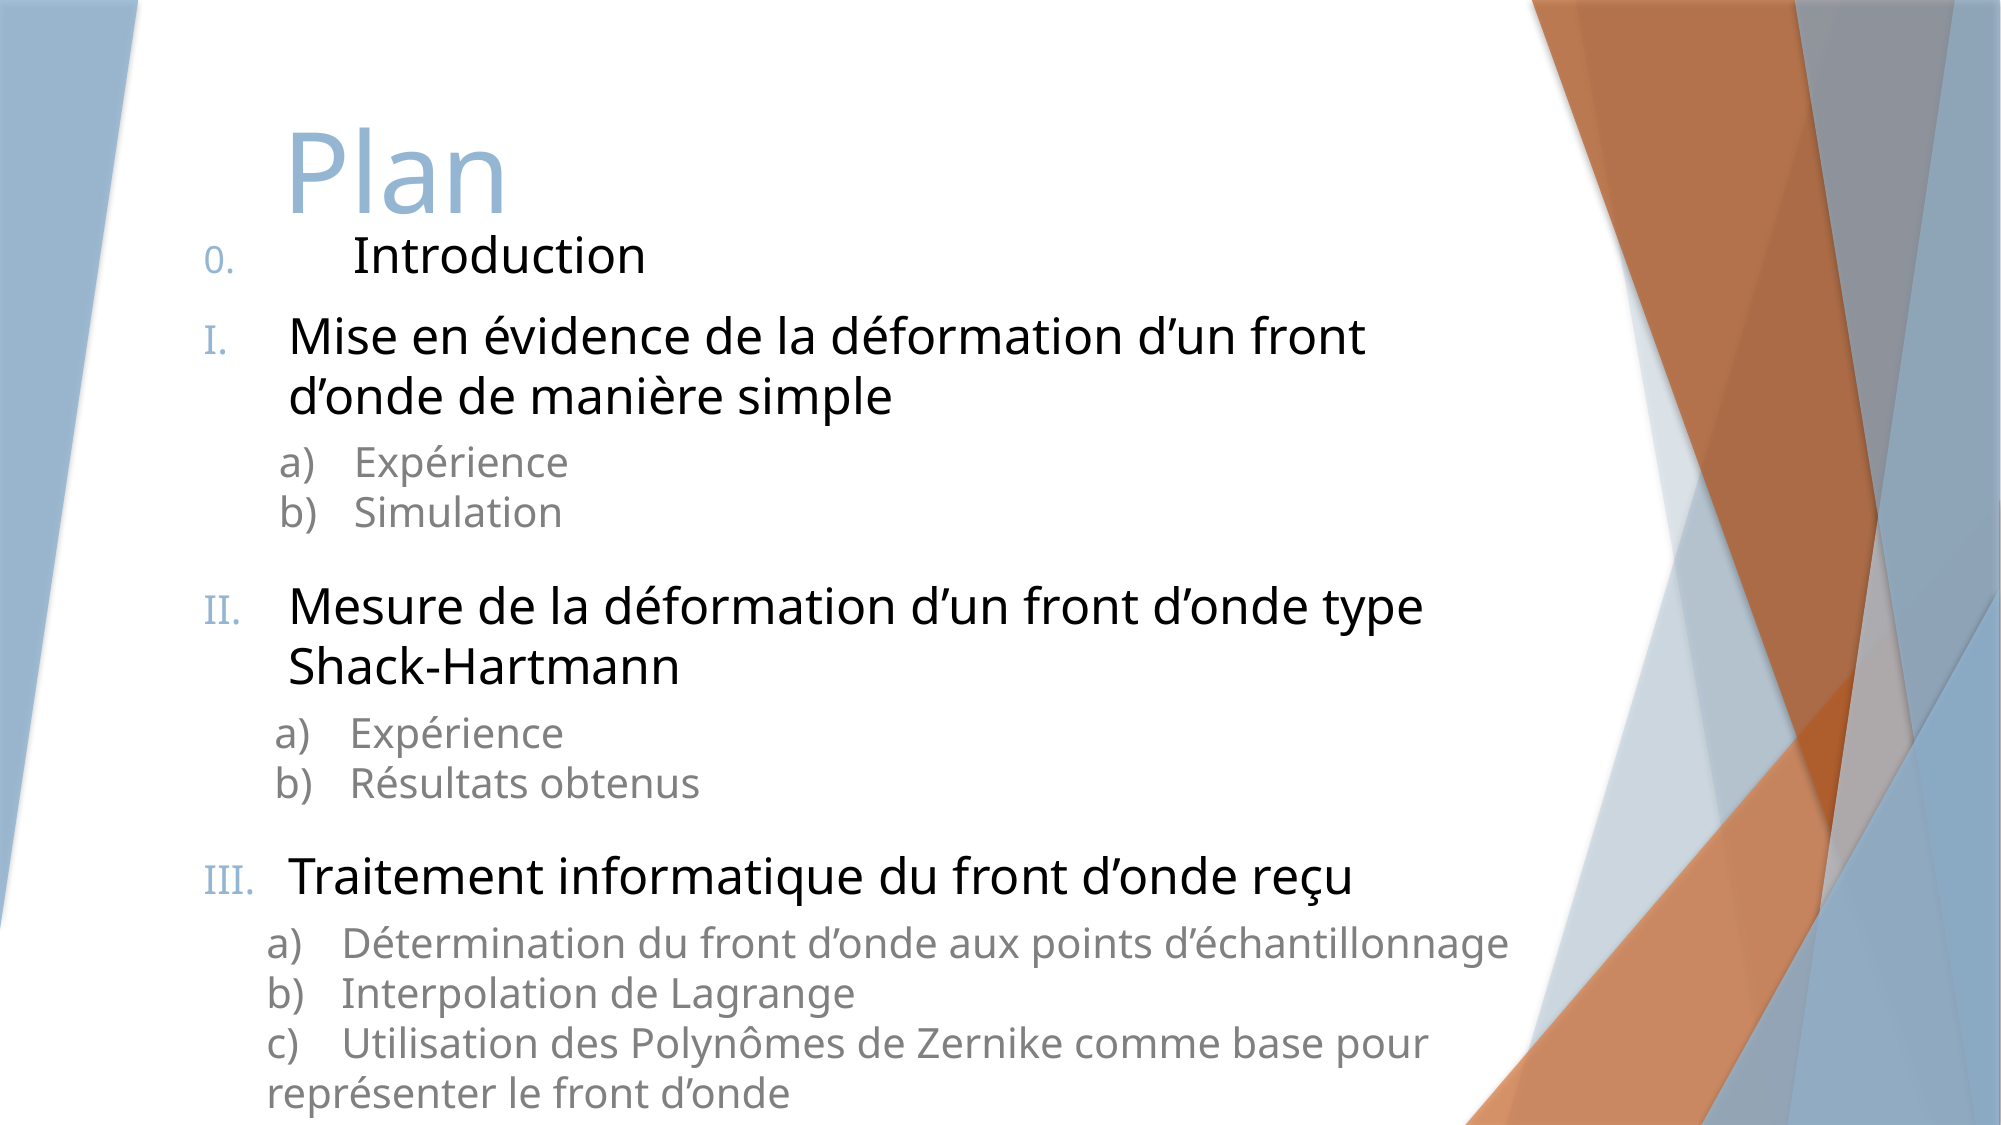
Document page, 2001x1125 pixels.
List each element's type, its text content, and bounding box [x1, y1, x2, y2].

text_box Expérience Résultats obtenus [259, 699, 727, 815]
title Plan [267, 87, 538, 215]
text_box Détermination du front d’onde aux points d’échantillonnage Interpolation de Lagrange Utilisation des Polynômes de Zernike comme base pour représenter le front d’onde [251, 909, 1525, 1124]
text_box Expérience Simulation [264, 428, 584, 544]
subtitle 0. Introduction Mise en évidence de la déformation d’un front d’onde de manière simple Mesure de la déformation d’un front d’onde type Shack-Hartmann Traitement informatique du front d’onde reçu [188, 215, 1463, 1009]
